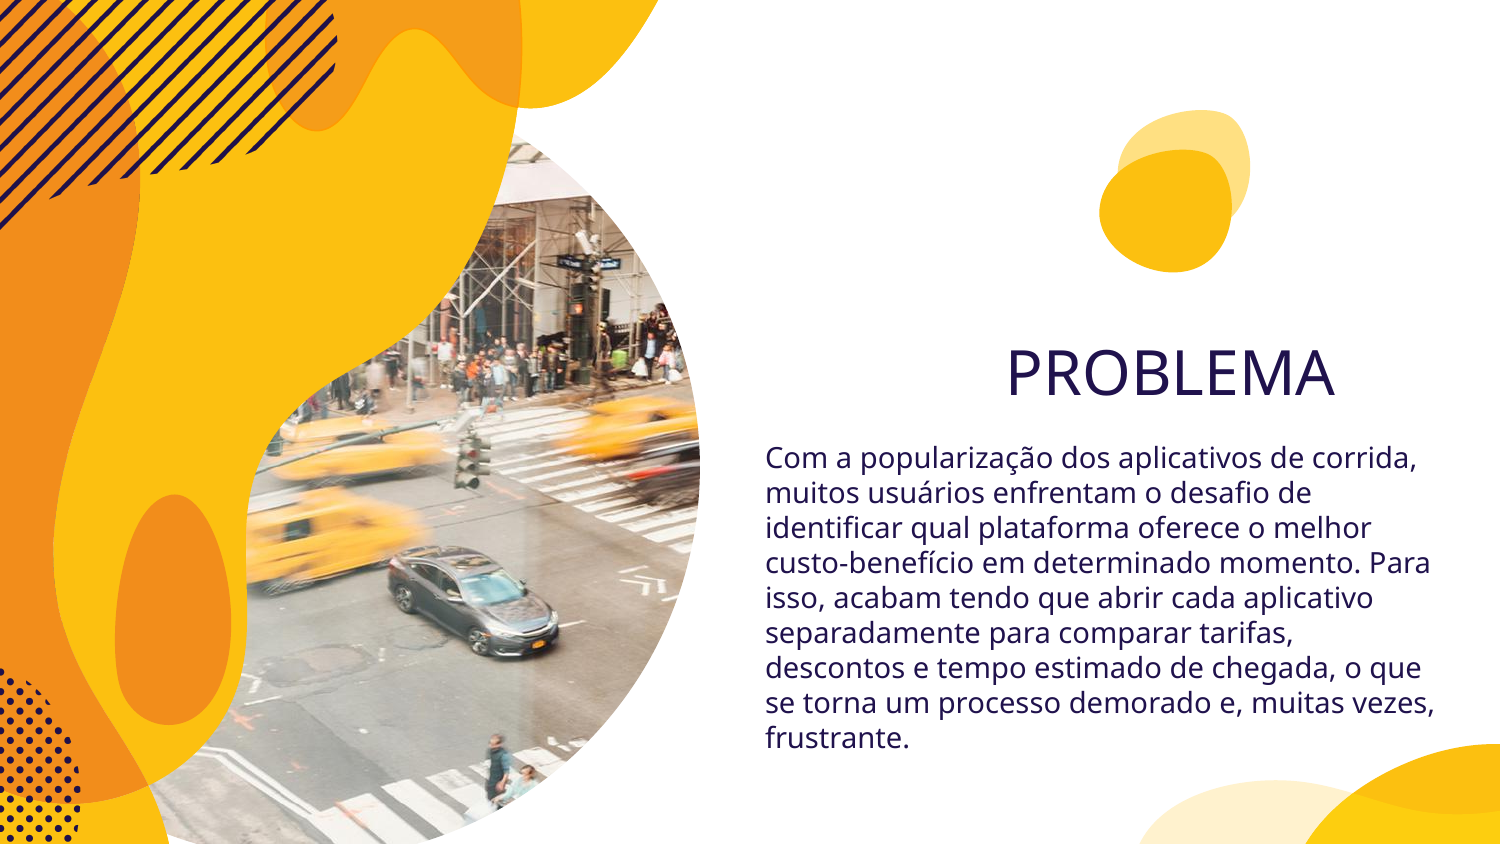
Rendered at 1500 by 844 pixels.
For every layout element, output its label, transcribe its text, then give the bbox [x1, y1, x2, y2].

picture [663, 74, 701, 844]
picture [0, 0, 371, 432]
picture [0, 605, 163, 844]
subtitle Com a popularização dos aplicativos de corrida, muitos usuários enfrentam o desafio de identificar qual plataforma oferece o melhor custo-benefício em determinado momento. Para isso, acabam tendo que abrir cada aplicativo separadamente para comparar tarifas, descontos e tempo estimado de chegada, o que se torna um processo demorado e, muitas vezes, frustrante. [750, 424, 1453, 725]
title PROBLEMA [751, 273, 1352, 424]
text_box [1099, 101, 1251, 289]
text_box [0, 0, 663, 844]
